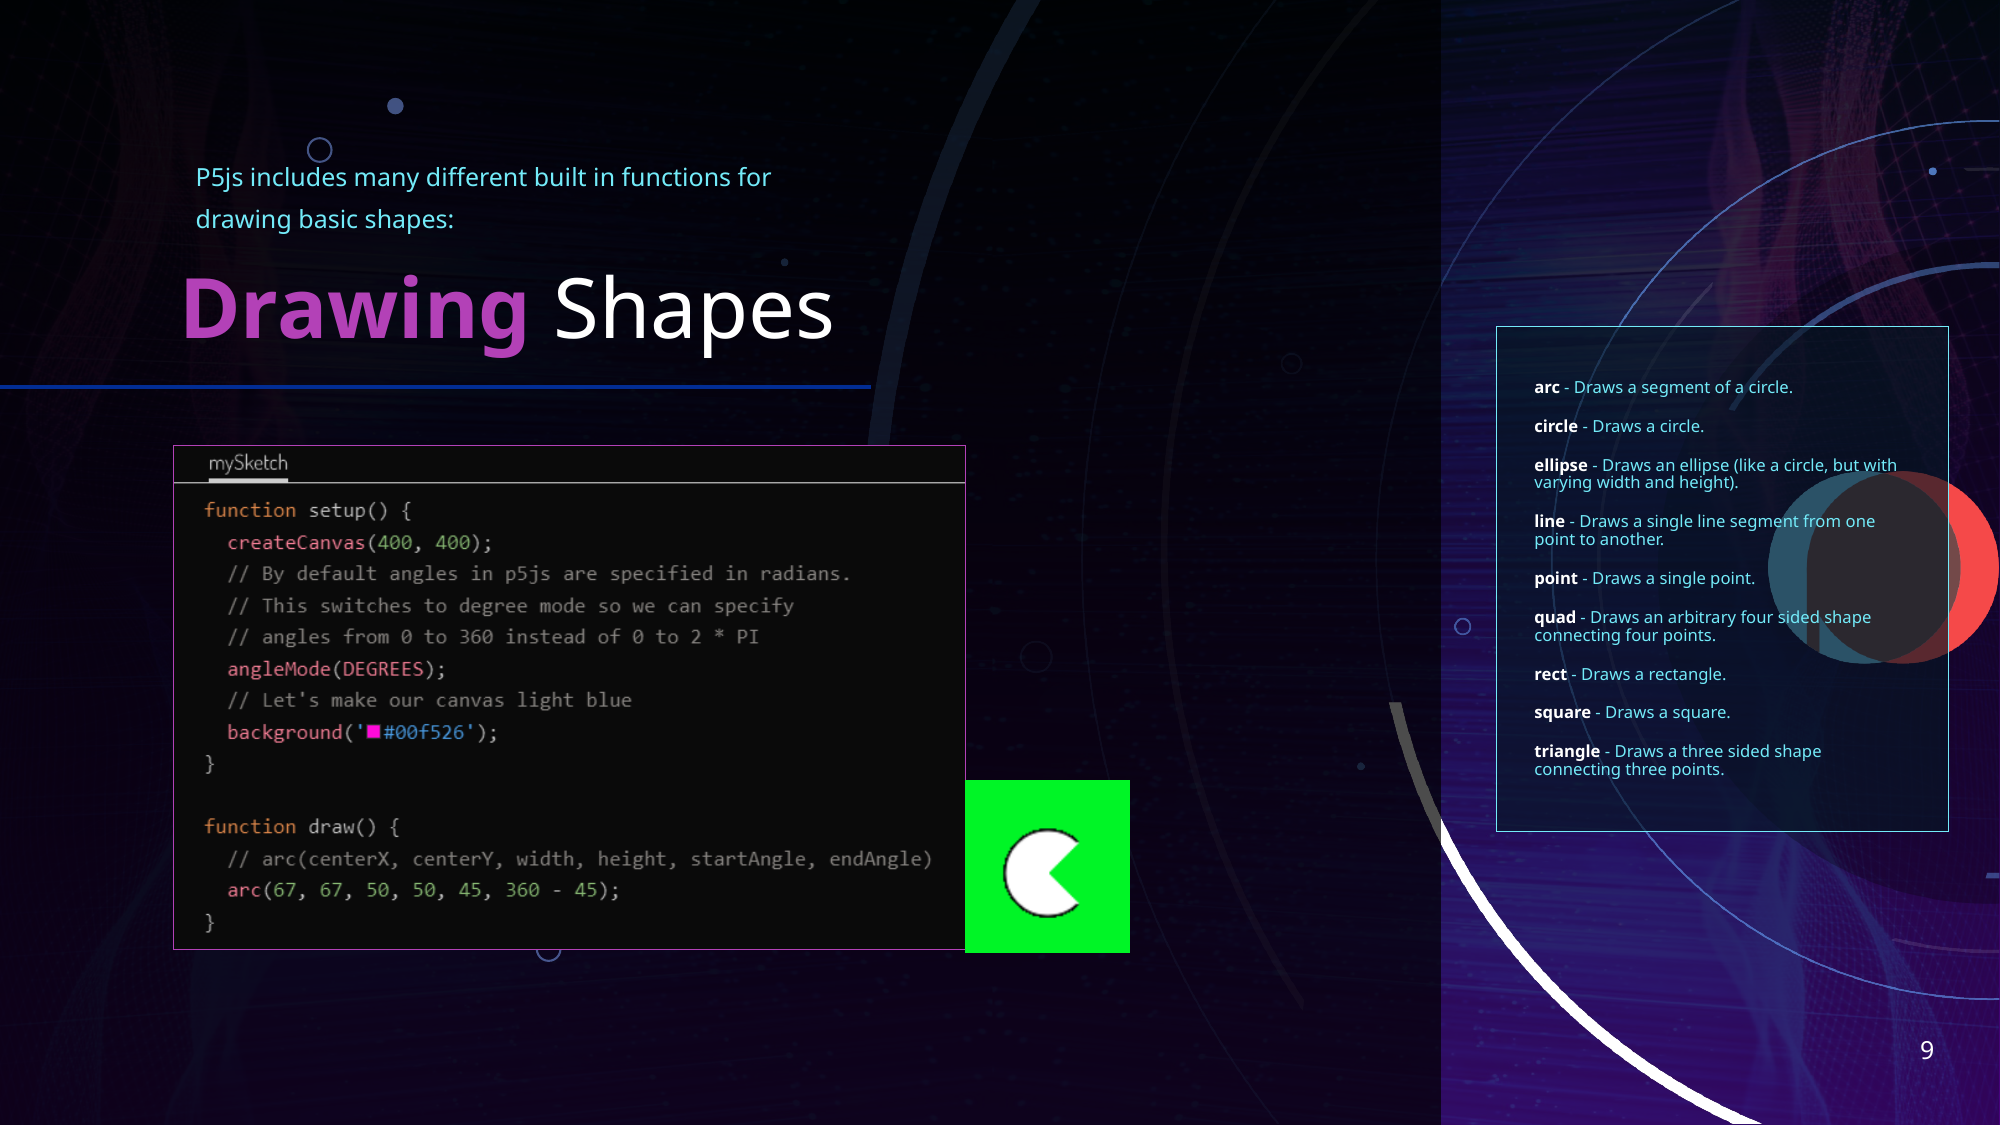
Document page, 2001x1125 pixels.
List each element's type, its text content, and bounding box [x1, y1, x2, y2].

title Drawing Shapes [164, 172, 1464, 364]
picture [173, 0, 2000, 1124]
text_box P5js includes many different built in functions for drawing basic shapes: [180, 142, 813, 250]
slide_number 9 [1499, 1021, 1950, 1082]
